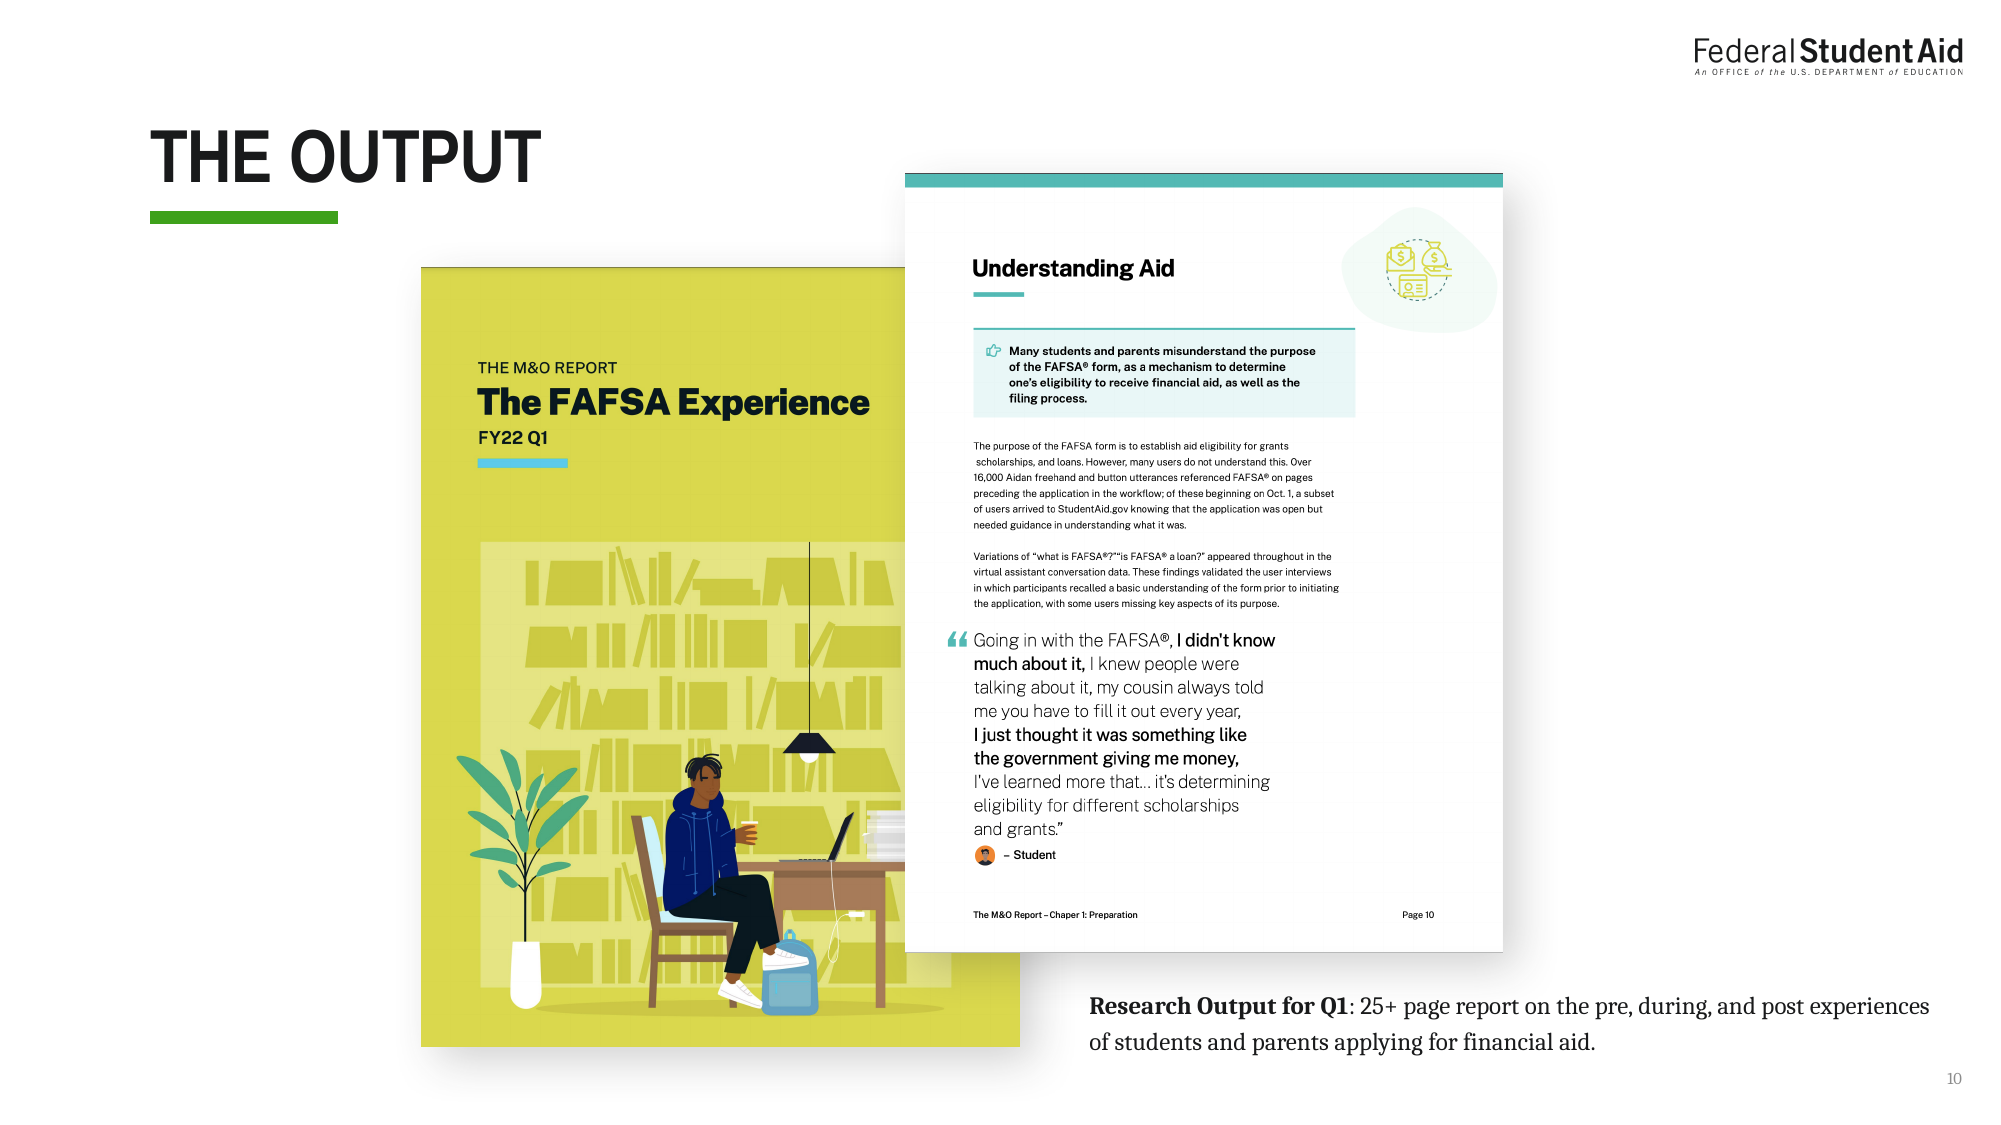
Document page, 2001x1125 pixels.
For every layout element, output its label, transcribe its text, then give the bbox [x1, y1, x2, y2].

picture [421, 173, 1504, 1047]
title The Output [150, 48, 1662, 199]
slide_number 10 [1916, 1068, 1962, 1089]
text_box Research Output for Q1: 25+ page report on the pre, during, and post experiences of students and parents applying for financial aid. [1089, 983, 1937, 1056]
picture [1694, 37, 1963, 75]
